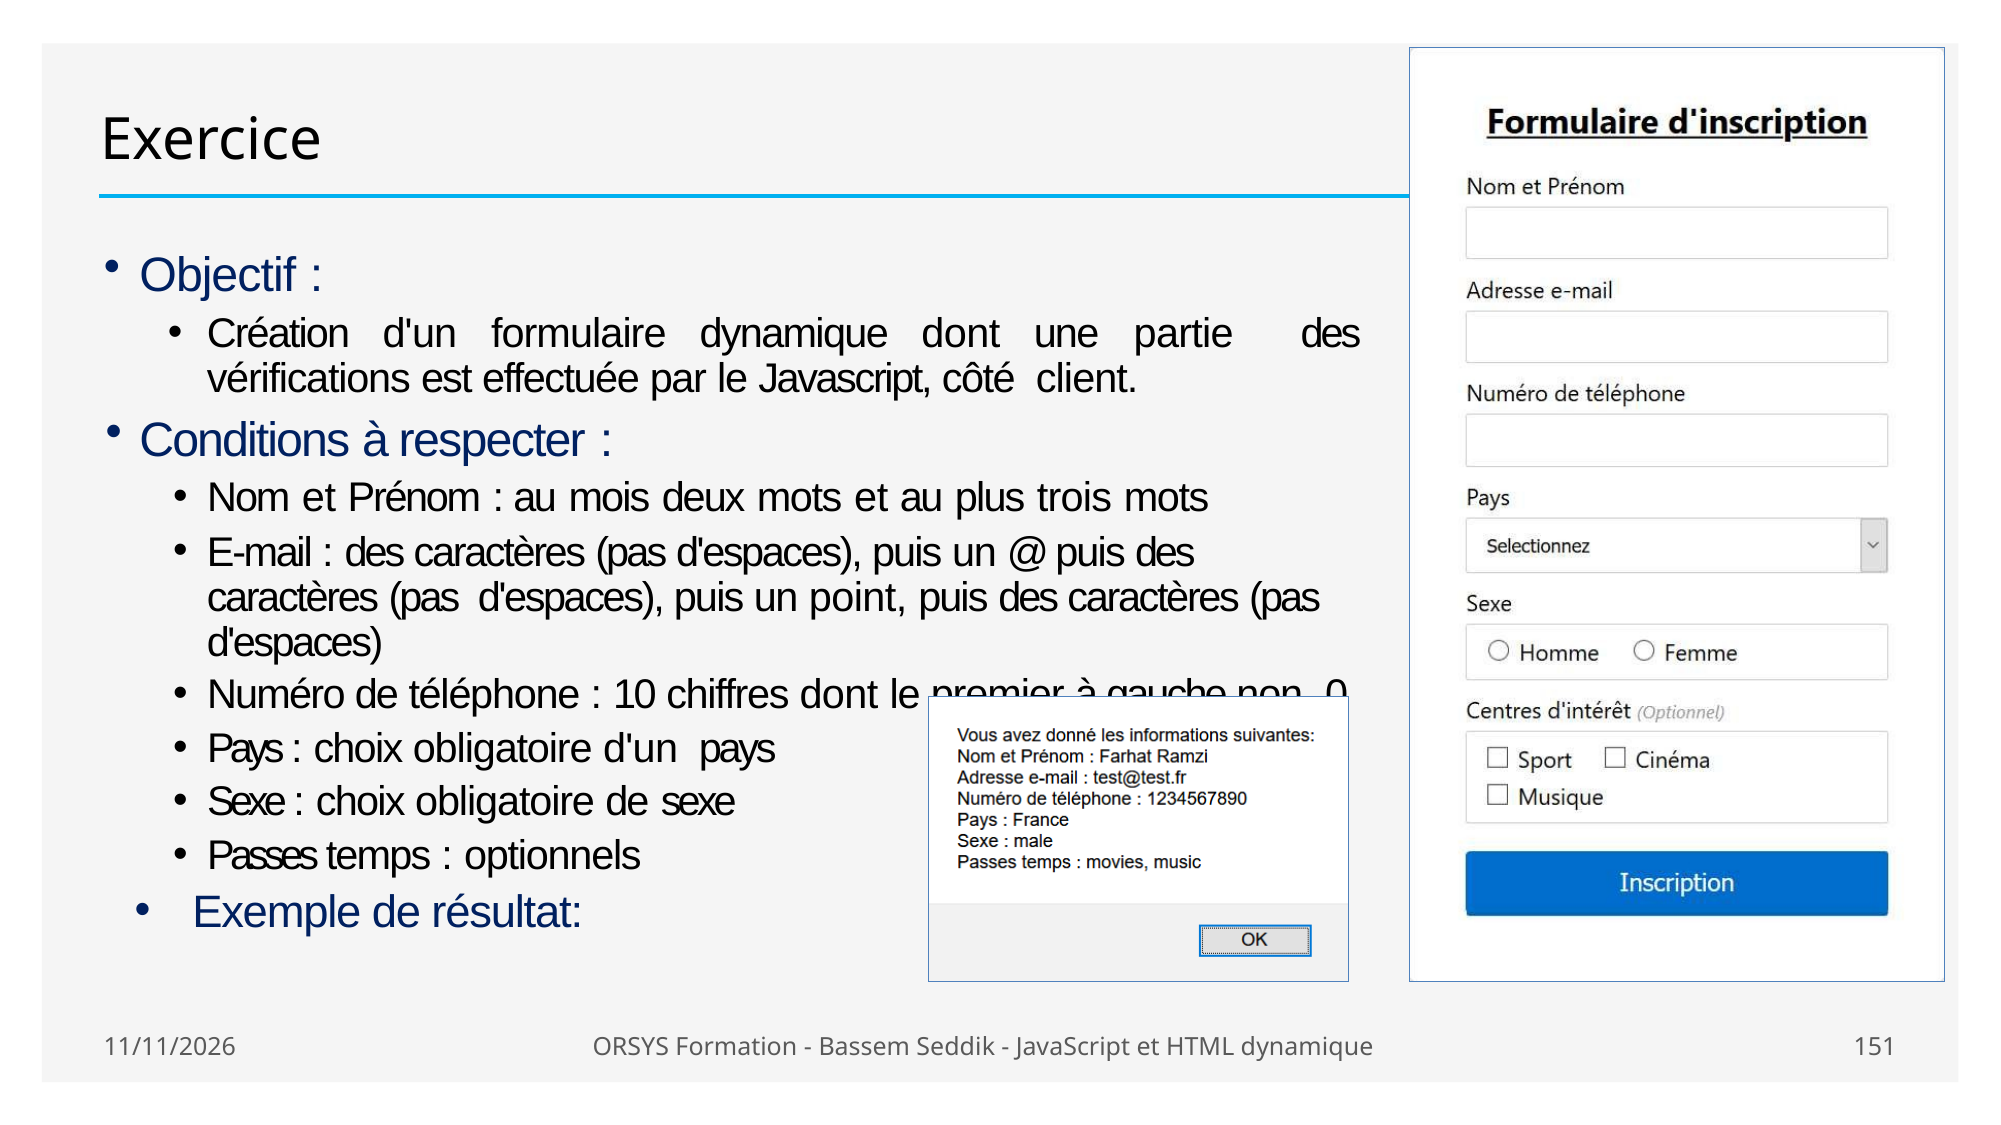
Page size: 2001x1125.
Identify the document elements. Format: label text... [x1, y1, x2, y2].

title Exercice [85, 73, 1409, 179]
slide_number 151 [1626, 1017, 1912, 1078]
footer ORSYS Formation - Bassem Seddik - JavaScript et HTML dynamique [340, 1017, 1626, 1078]
text_box [928, 696, 1349, 982]
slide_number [88, 1017, 340, 1078]
list Objectif : Création d'un formulaire dynamique dont une partie des vérifications est effectuée par le Javascript, côté client. Conditions à respecter : Nom et Prénom : au mois deux mots et au plus trois mots E-mail : des caractères (pas d'espaces), puis un @ puis des caractères (pas d'espaces), puis un point, puis des caractères (pas d'espaces) Numéro de téléphone : 10 chiffres dont le premier à gauche non 0 Pays : choix obligatoire d'un pays Sexe : choix obligatoire de sexe Passes temps : optionnels Exemple de résultat: [88, 235, 1374, 982]
text_box [1409, 47, 1945, 982]
